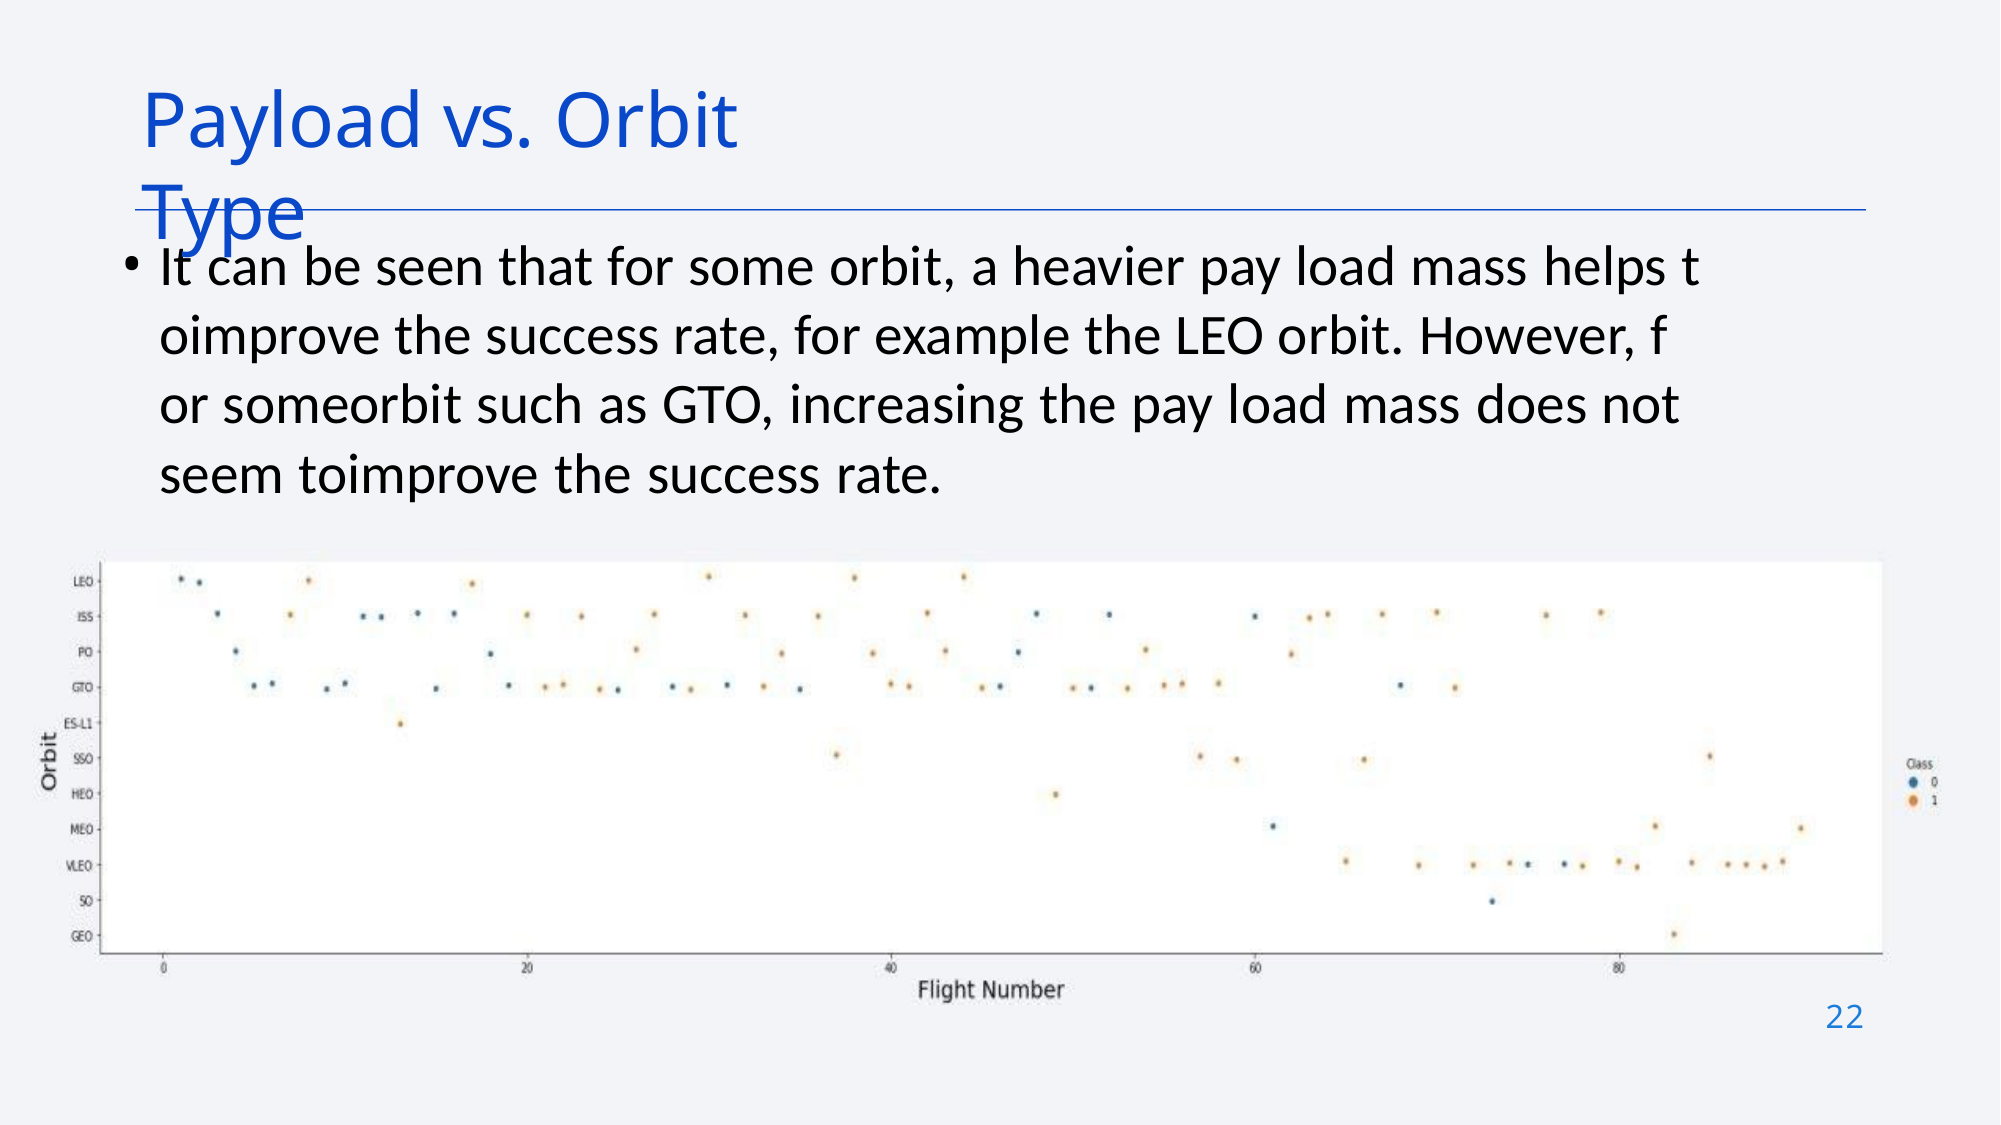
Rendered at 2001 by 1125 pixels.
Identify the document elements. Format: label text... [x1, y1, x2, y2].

slide_number 18 [1819, 1016, 1875, 1125]
title Payload vs. Orbit Type [139, 69, 880, 260]
picture [0, 0, 2000, 1125]
text_box It can be seen that for some orbit, a heavier pay load mass helps t oimprove the success rate, for example the LEO orbit. However, f or someorbit such as GTO, increasing the pay load mass does not seem toimprove the success rate. • [119, 225, 1716, 519]
